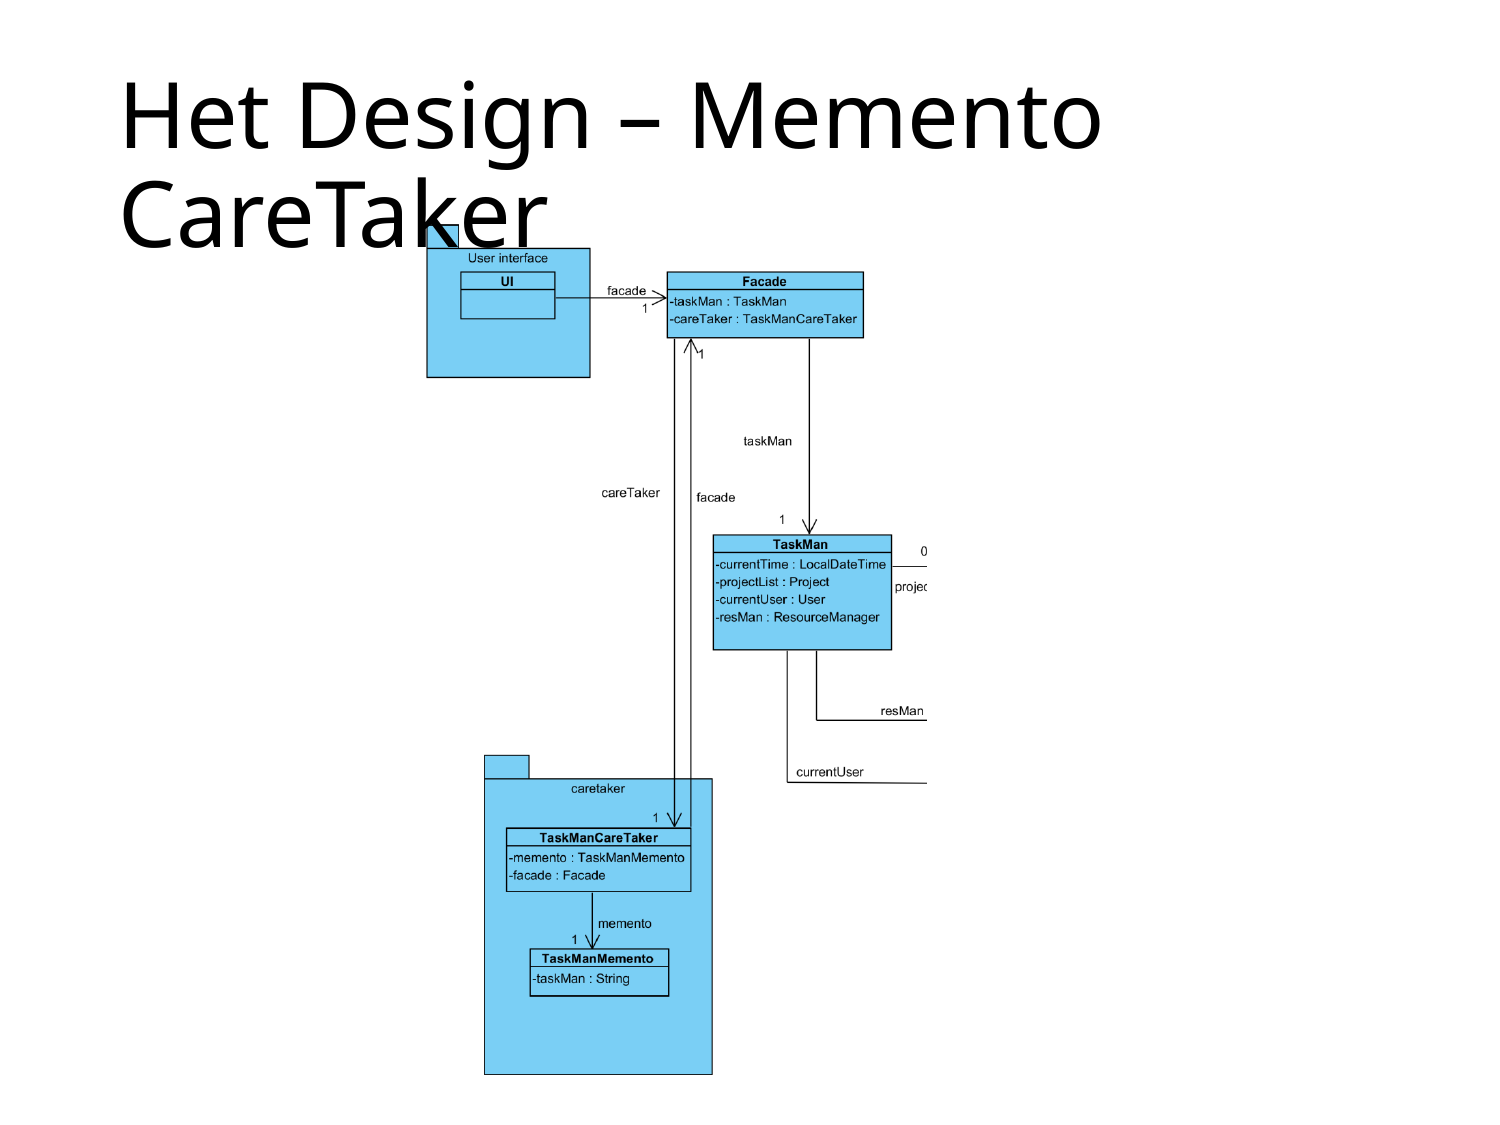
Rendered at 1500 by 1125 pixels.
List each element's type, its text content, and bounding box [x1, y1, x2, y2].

title Het Design – Memento CareTaker [103, 59, 1397, 278]
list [424, 183, 927, 1094]
